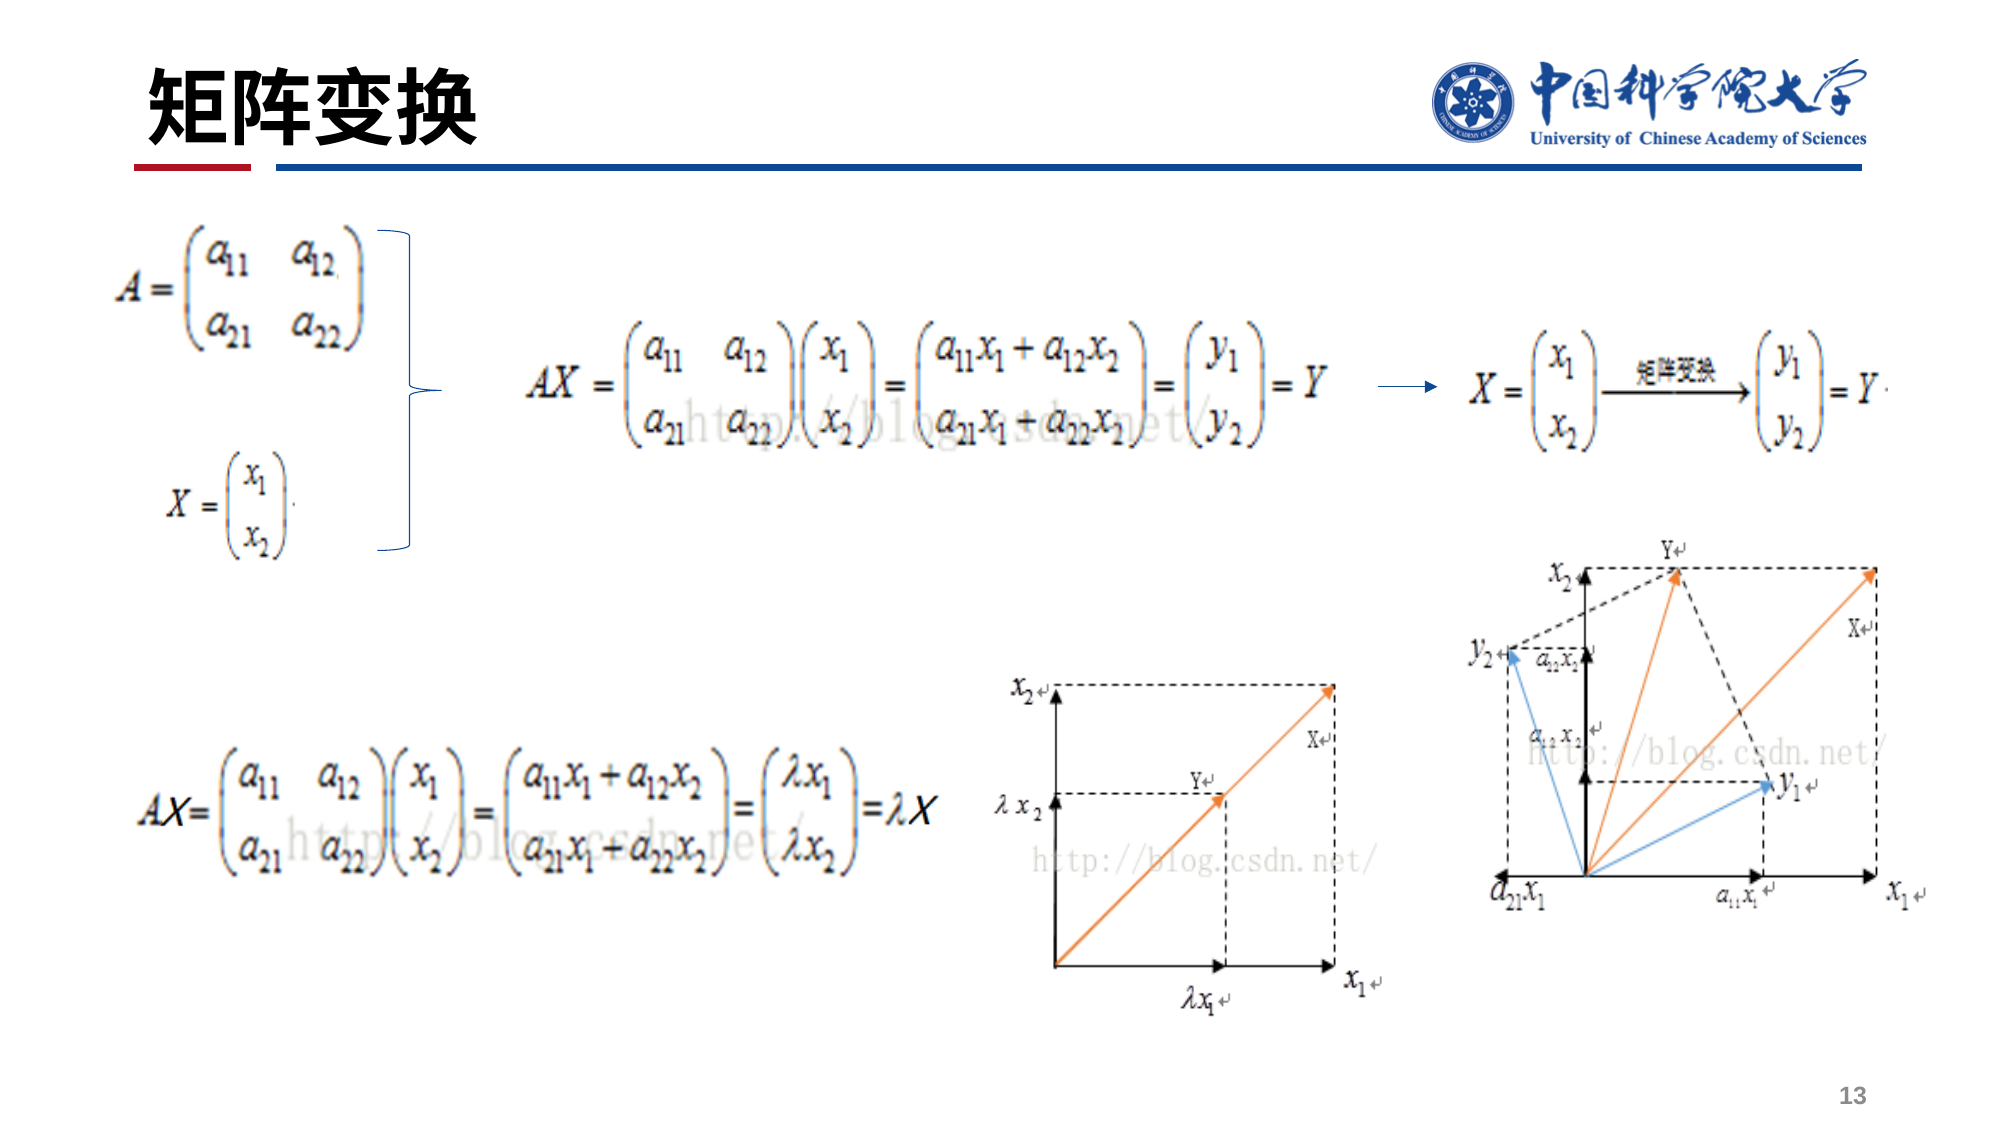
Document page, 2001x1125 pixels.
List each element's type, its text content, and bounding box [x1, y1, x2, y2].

title 矩阵变换 [130, 0, 1469, 163]
text_box [377, 229, 442, 551]
picture [1437, 304, 1888, 465]
picture [99, 198, 372, 376]
picture [161, 431, 295, 582]
picture [519, 316, 1336, 465]
picture [108, 506, 1948, 1020]
picture [1469, 59, 1867, 148]
slide_number 13 [1432, 1065, 1883, 1125]
